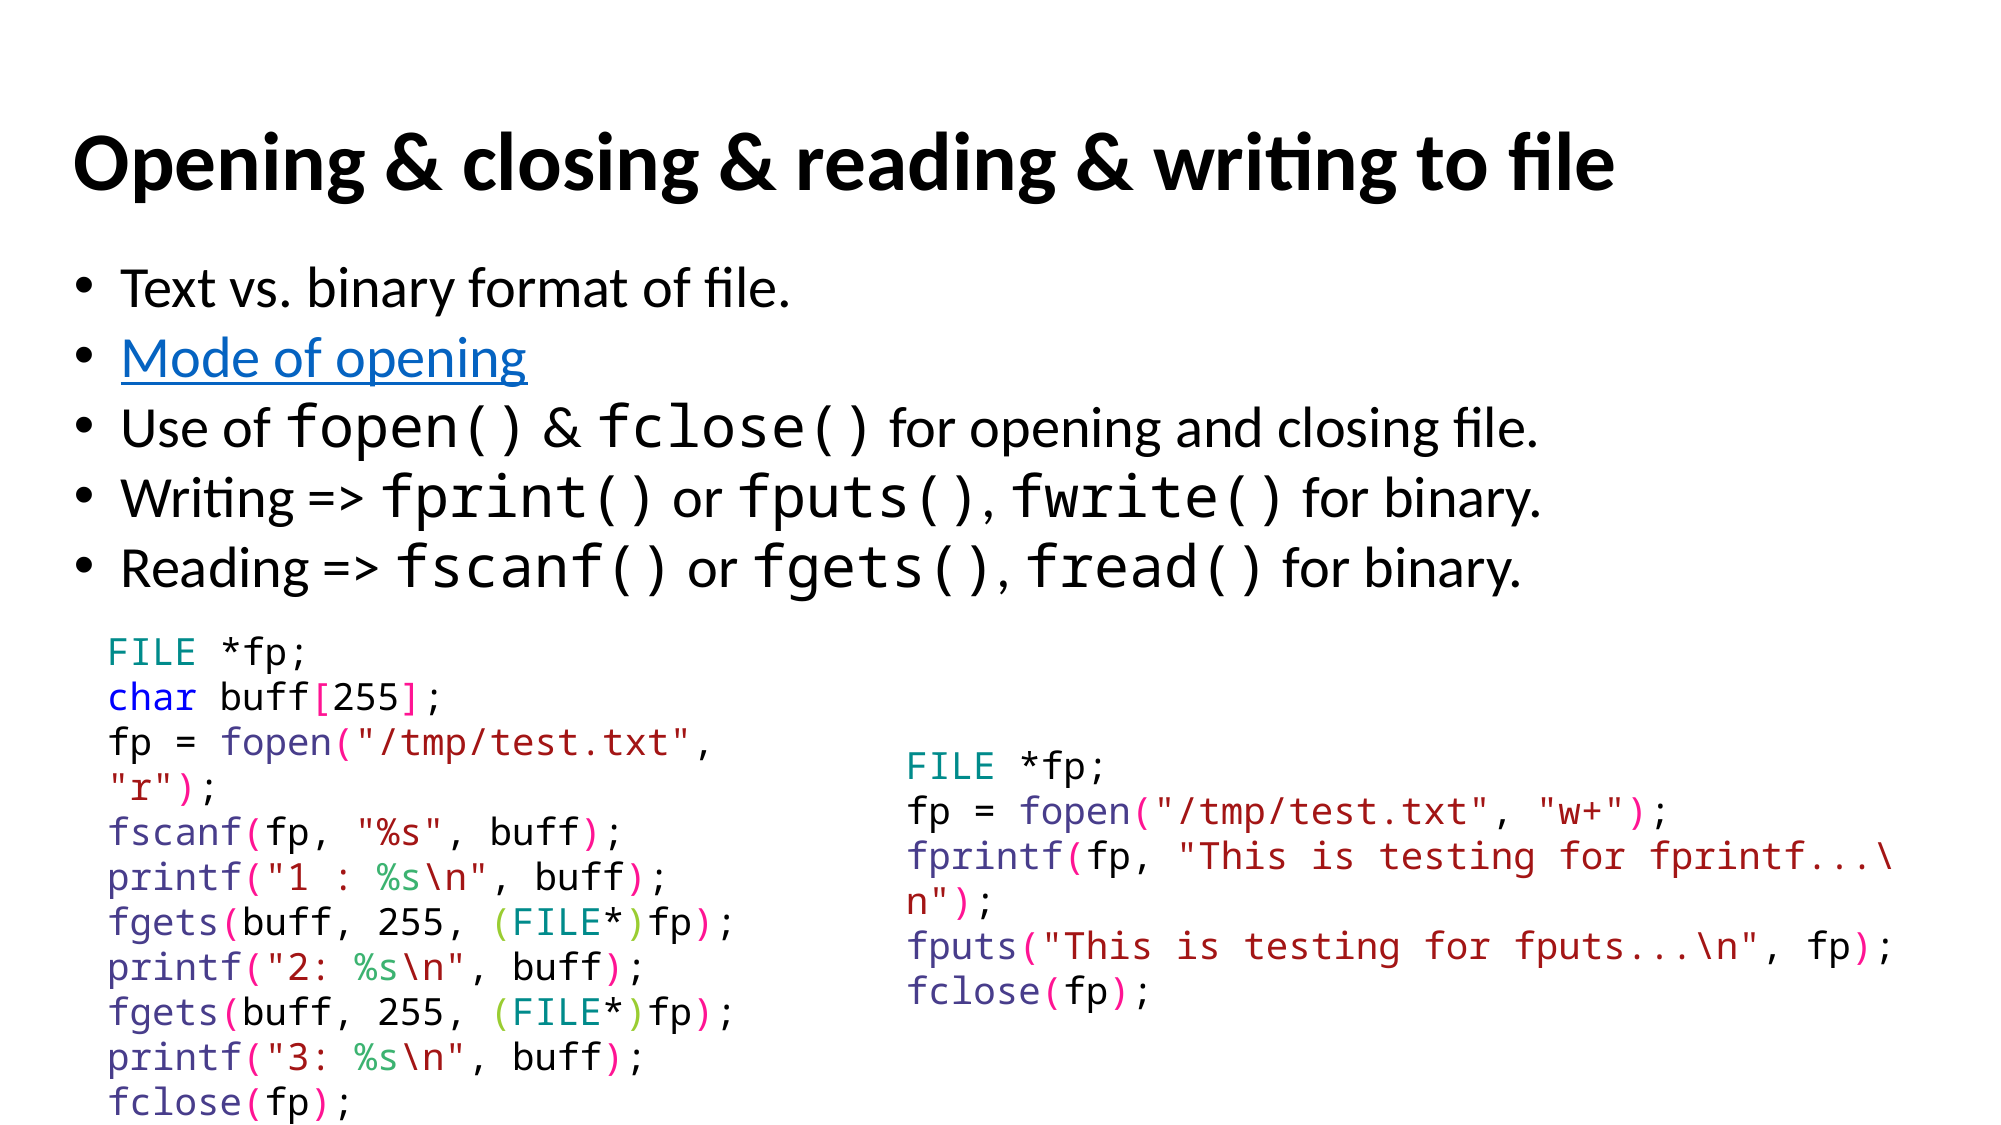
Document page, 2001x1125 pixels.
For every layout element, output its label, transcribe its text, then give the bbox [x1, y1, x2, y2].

text_box Text vs. binary format of file. Mode of opening Use of fopen() & fclose() for opening and closing file. Writing => fprint() or fputs(), fwrite() for binary. Reading => fscanf() or fgets(), fread() for binary. [0, 242, 2000, 817]
text_box FILE *fp; fp = fopen("/tmp/test.txt", "w+"); fprintf(fp, "This is testing for fprintf...\n"); fputs("This is testing for fputs...\n", fp); fclose(fp); [891, 734, 1954, 1020]
text_box Opening & closing & reading & writing to file [0, 0, 2000, 215]
text_box FILE *fp; char buff[255]; fp = fopen("/tmp/test.txt", "r"); fscanf(fp, "%s", buff); printf("1 : %s\n", buff); fgets(buff, 255, (FILE*)fp); printf("2: %s\n", buff); fgets(buff, 255, (FILE*)fp); printf("3: %s\n", buff); fclose(fp); [92, 620, 845, 1125]
